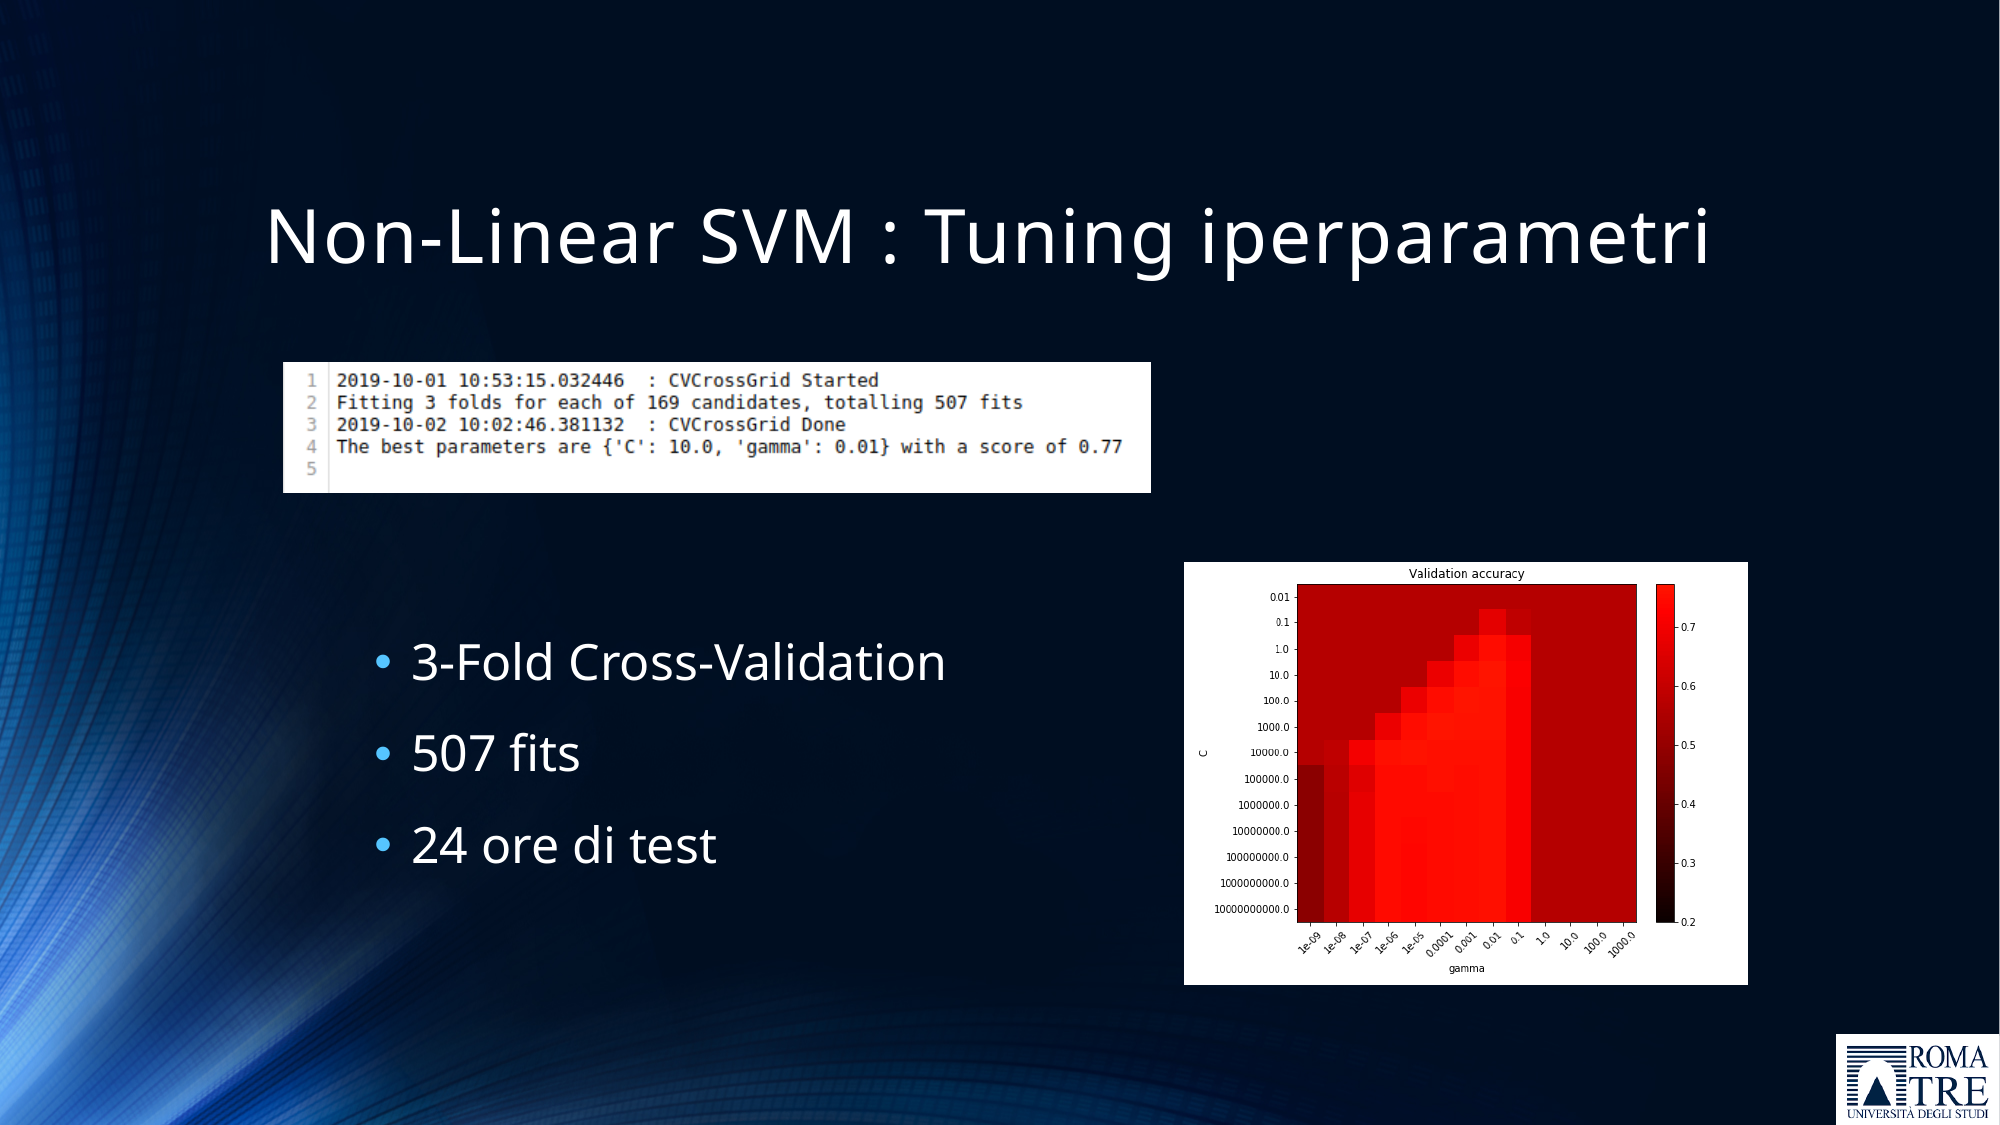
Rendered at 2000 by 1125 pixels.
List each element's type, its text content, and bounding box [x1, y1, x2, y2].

text_box 3-Fold Cross-Validation 507 fits 24 ore di test [359, 629, 1075, 918]
picture [0, 0, 2000, 1125]
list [283, 362, 1151, 493]
title Non-Linear SVM : Tuning iperparametri [249, 184, 1750, 288]
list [1184, 562, 1748, 985]
